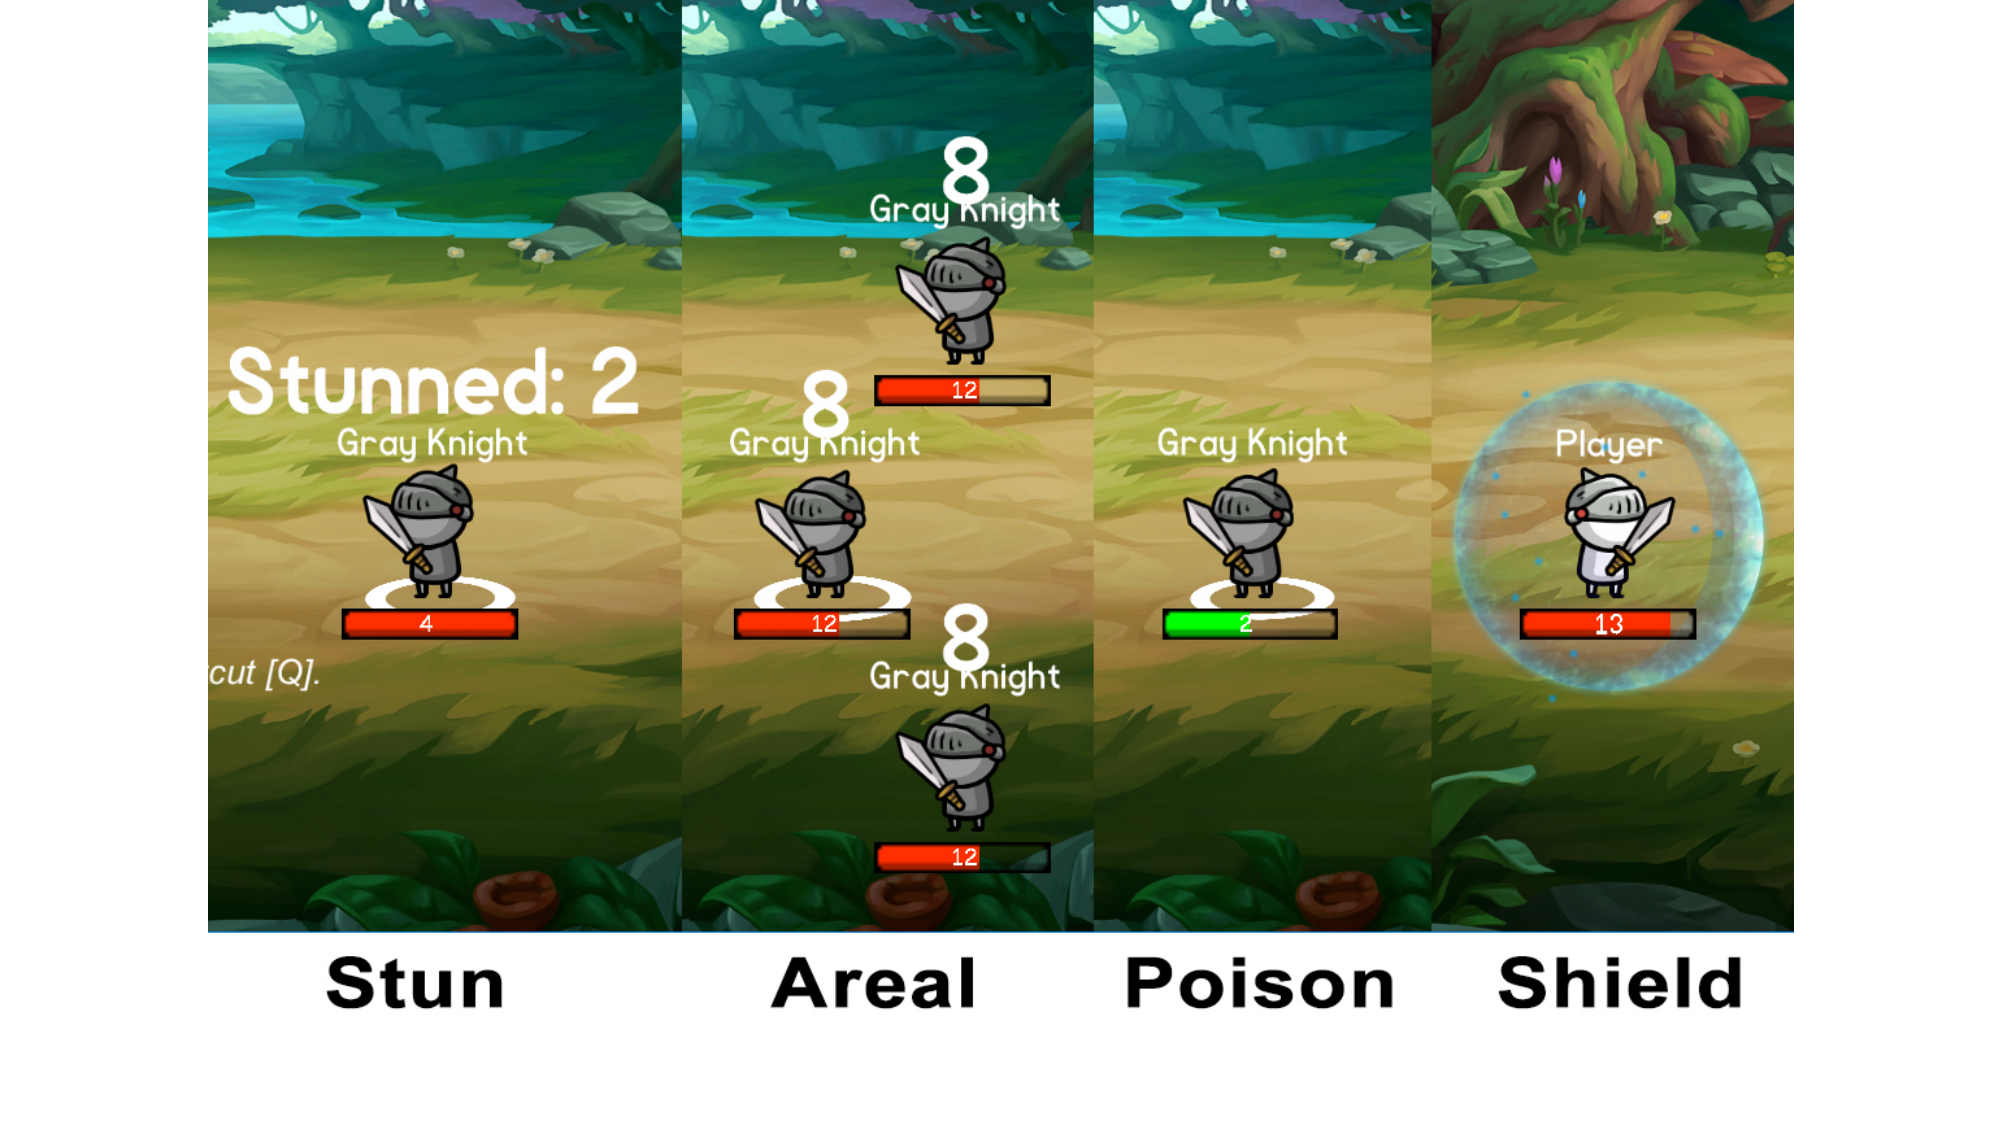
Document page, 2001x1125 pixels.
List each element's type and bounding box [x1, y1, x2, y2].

list [208, 0, 1794, 1125]
